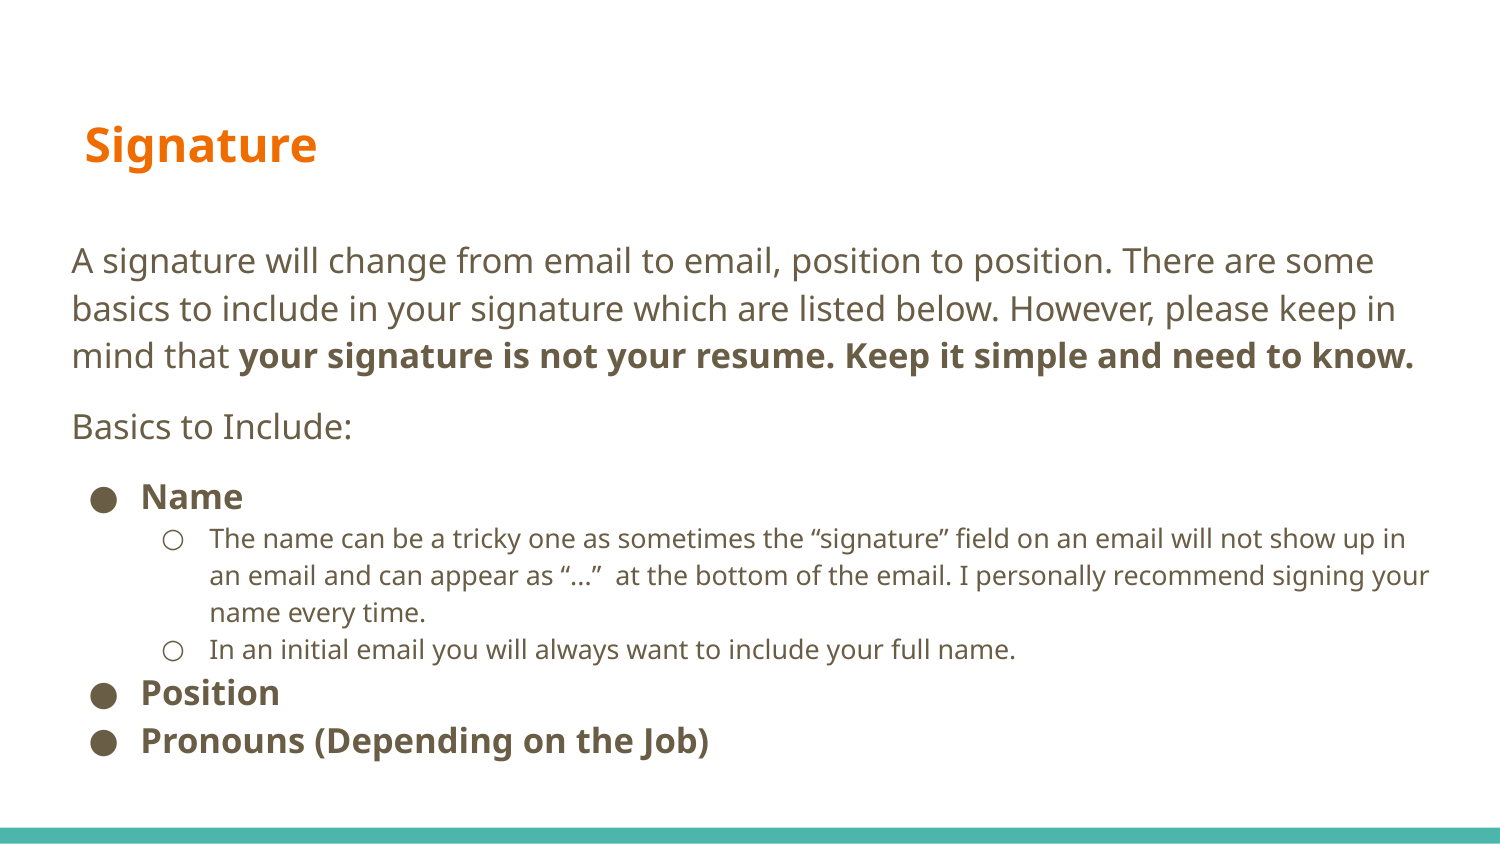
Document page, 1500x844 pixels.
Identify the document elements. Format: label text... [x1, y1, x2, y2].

list A signature will change from email to email, position to position. There are some basics to include in your signature which are listed below. However, please keep in mind that your signature is not your resume. Keep it simple and need to know. Basics to Include: Name The name can be a tricky one as sometimes the “signature” field on an email will not show up in an email and can appear as “...” at the bottom of the email. I personally recommend signing your name every time. In an initial email you will always want to include your full name. Position Pronouns (Depending on the Job) [56, 218, 1448, 813]
title Signature [69, 99, 700, 188]
